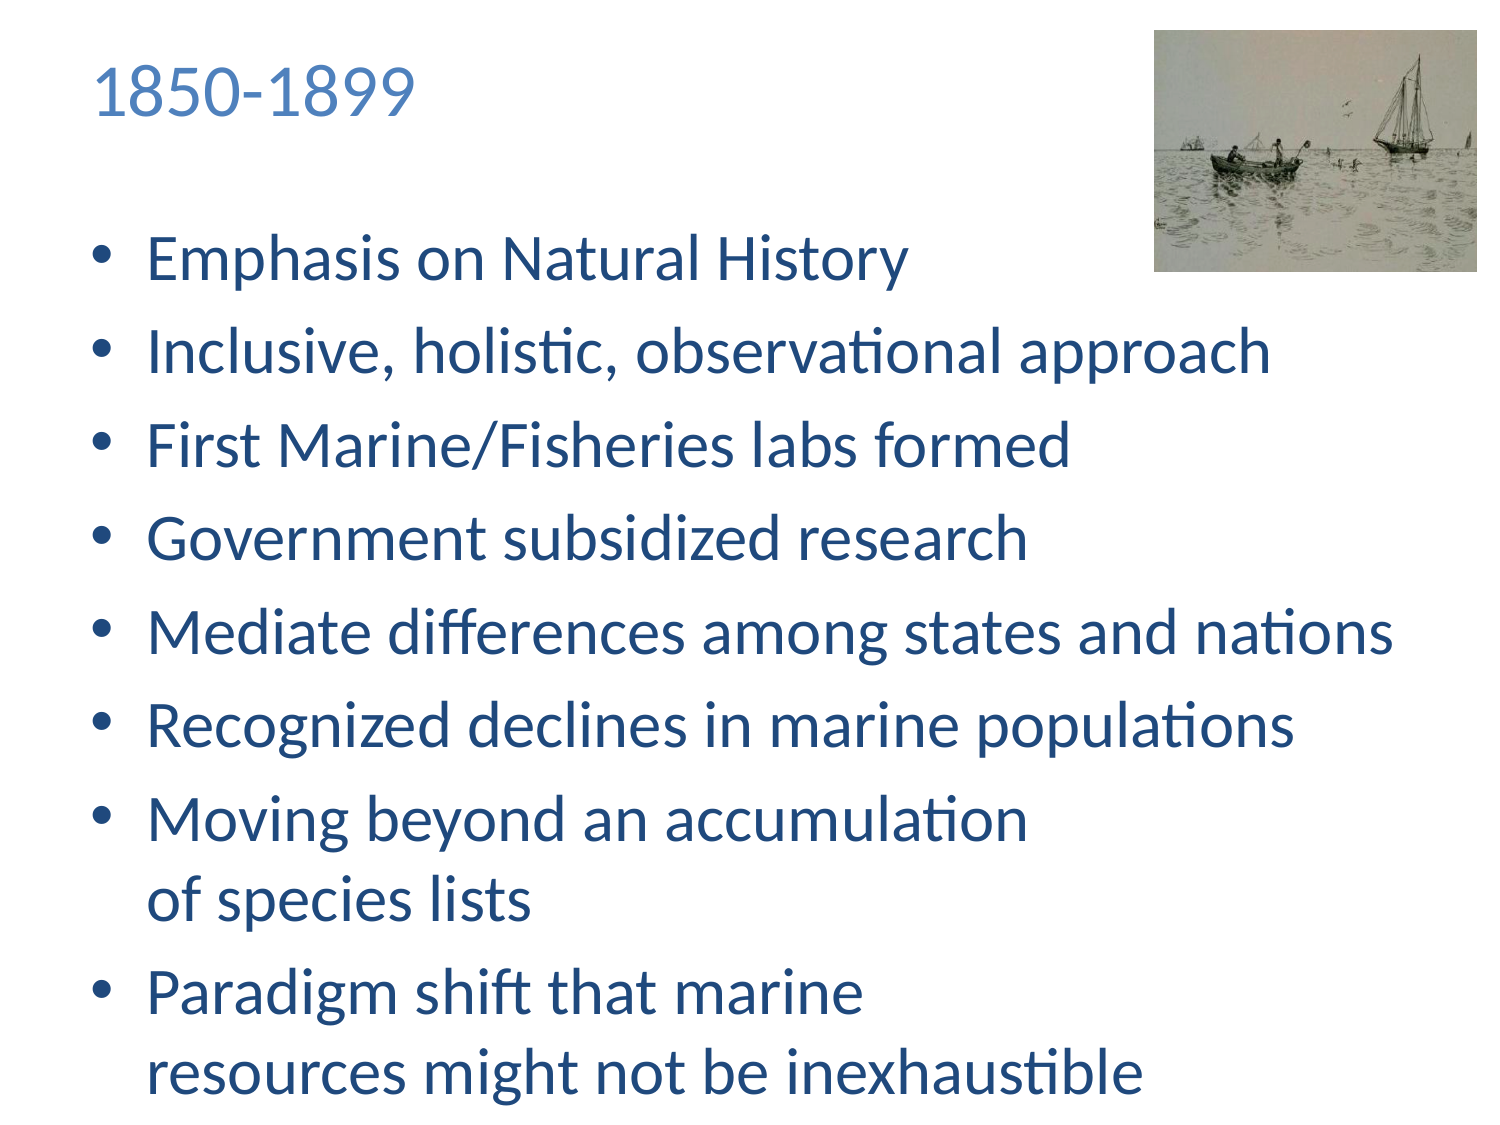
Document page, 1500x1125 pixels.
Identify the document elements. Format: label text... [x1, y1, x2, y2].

title 1850-1899 [75, 30, 1152, 144]
list Emphasis on Natural History Inclusive, holistic, observational approach First Marine/Fisheries labs formed Government subsidized research Mediate differences among states and nations Recognized declines in marine populations Moving beyond an accumulation of species lists Paradigm shift that marine resources might not be inexhaustible [75, 206, 1425, 1123]
picture [1154, 29, 1477, 272]
